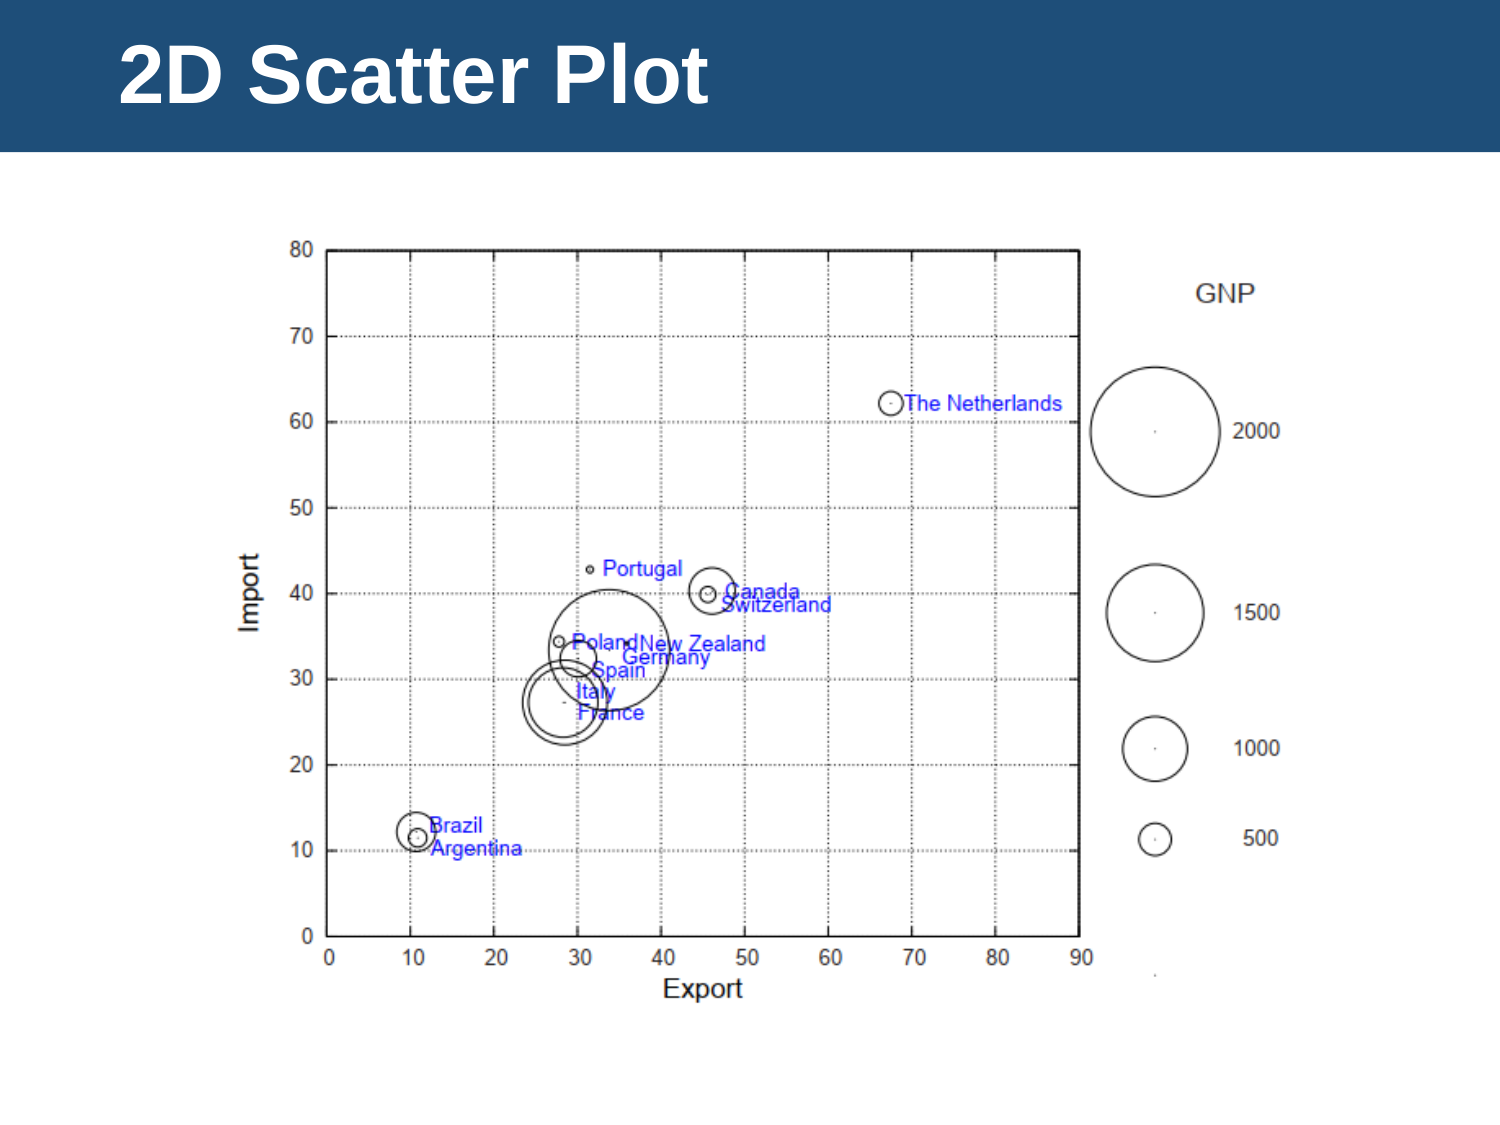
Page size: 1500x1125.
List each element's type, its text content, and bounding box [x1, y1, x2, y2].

picture [211, 210, 1308, 1008]
title 2D Scatter Plot [103, 29, 1417, 125]
